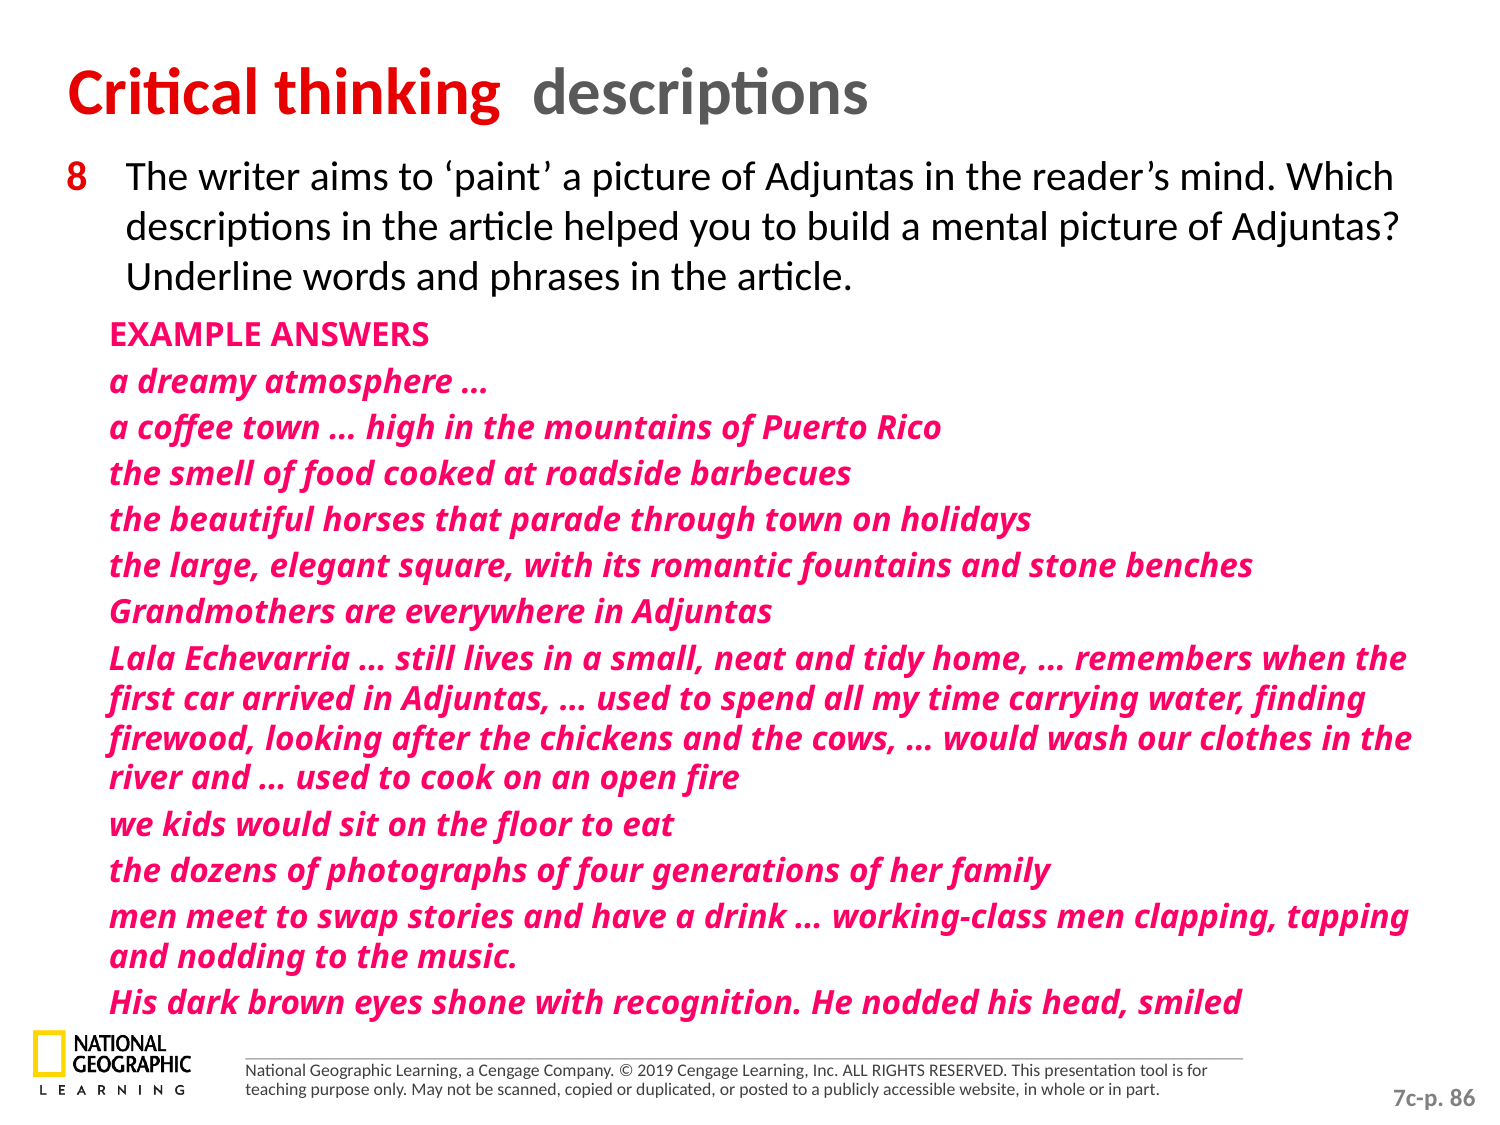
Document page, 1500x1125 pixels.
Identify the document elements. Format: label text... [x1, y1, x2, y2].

picture [33, 1030, 191, 1095]
text_box 7c-p. 86 [1322, 1073, 1491, 1119]
text_box Critical thinking descriptions [53, 41, 1447, 136]
text_box EXAMPLE ANSWERS a dreamy atmosphere … a coffee town … high in the mountains of Puerto Rico the smell of food cooked at roadside barbecues the beautiful horses that parade through town on holidays the large, elegant square, with its romantic fountains and stone benches Grandmothers are everywhere in Adjuntas Lala Echevarria … still lives in a small, neat and tidy home, … remembers when the first car arrived in Adjuntas, … used to spend all my time carrying water, finding firewood, looking after the chickens and the cows, … would wash our clothes in the river and … used to cook on an open fire we kids would sit on the floor to eat the dozens of photographs of four generations of her family men meet to swap stories and have a drink … working-class men clapping, tapping and nodding to the music. His dark brown eyes shone with recognition. He nodded his head, smiled [94, 306, 1457, 1029]
text_box 8 The writer aims to ‘paint’ a picture of Adjuntas in the reader’s mind. Which descriptions in the article helped you to build a mental picture of Adjuntas? Underline words and phrases in the article. [51, 141, 1445, 306]
